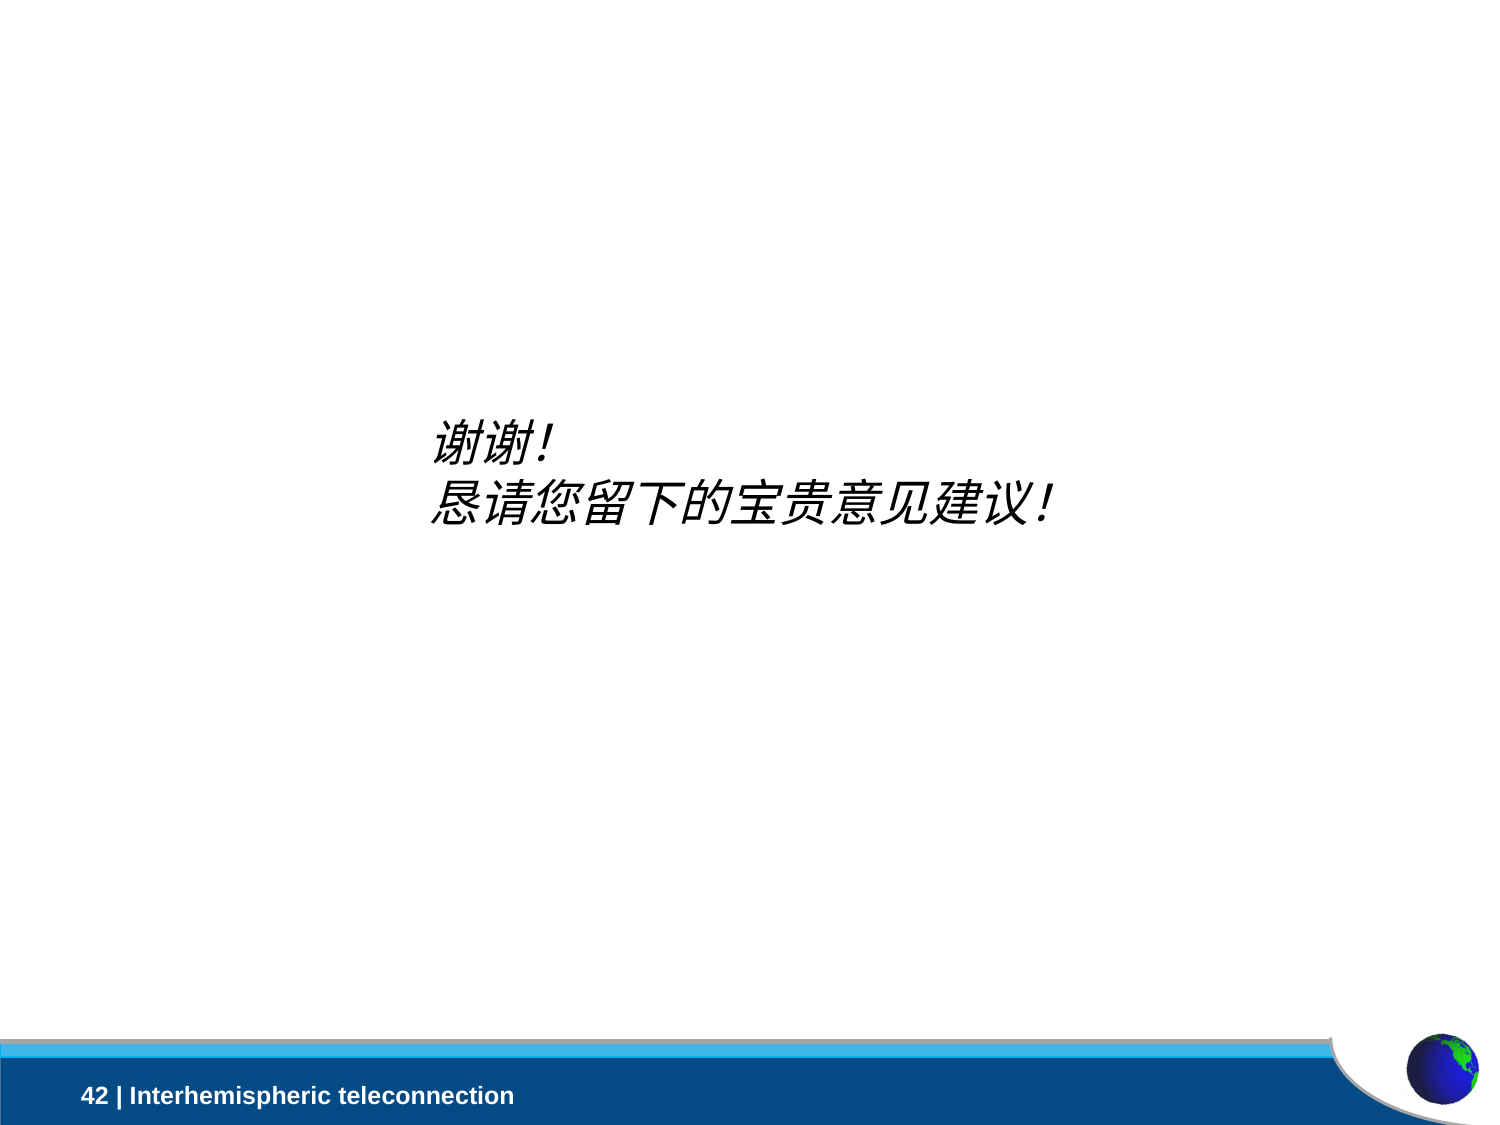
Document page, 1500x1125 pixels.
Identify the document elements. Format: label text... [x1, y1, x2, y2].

text_box 谢谢！ 恳请您留下的宝贵意见建议！ [413, 403, 1094, 539]
slide_number 42 | Interhemispheric teleconnection [65, 1065, 1317, 1125]
